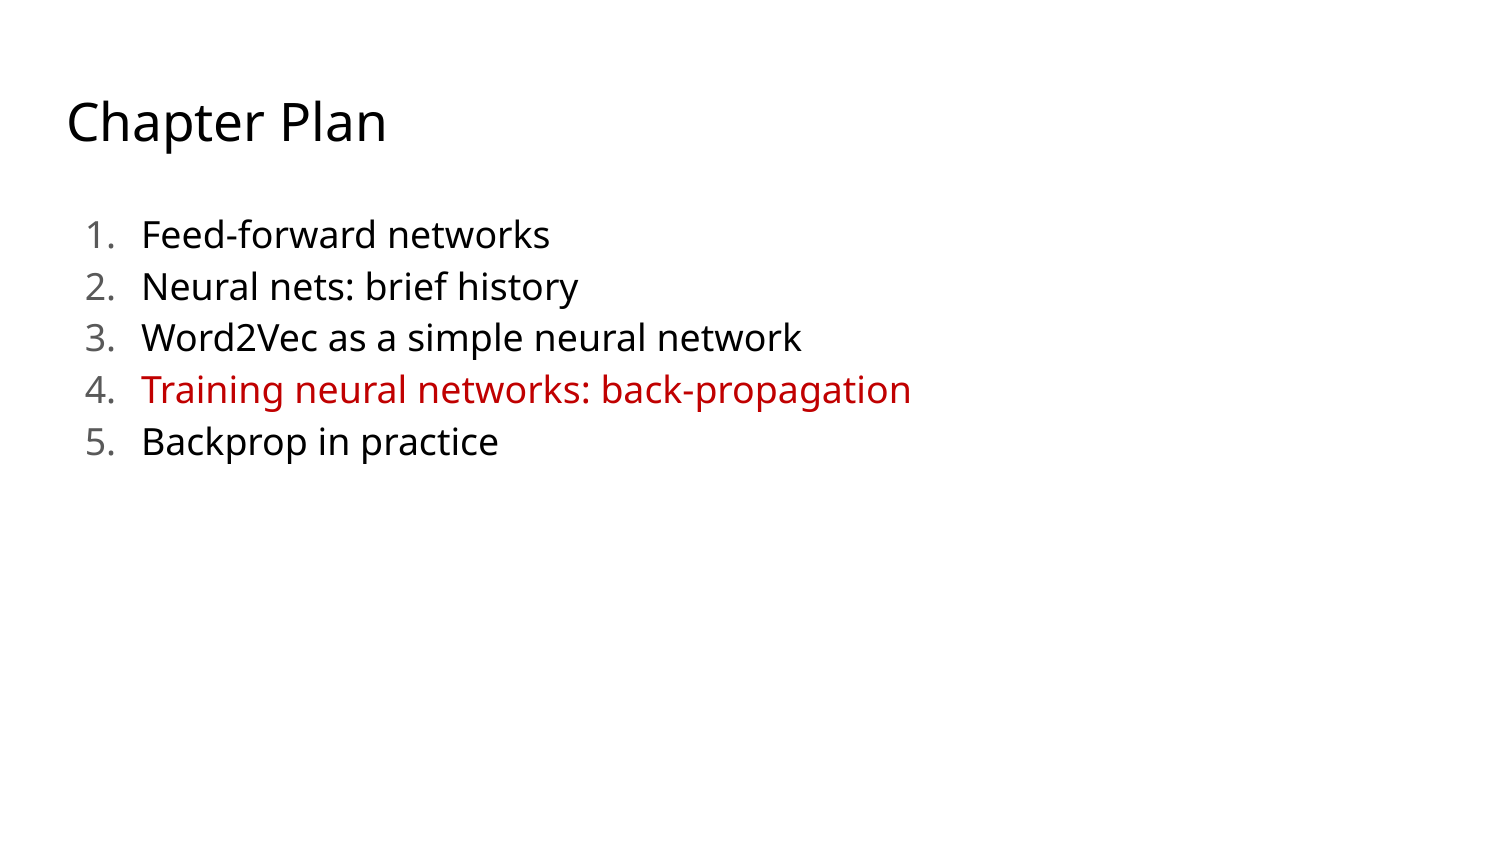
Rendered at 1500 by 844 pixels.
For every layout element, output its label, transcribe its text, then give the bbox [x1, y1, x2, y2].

title Chapter Plan [51, 72, 1449, 167]
list Feed-forward networks Neural nets: brief history Word2Vec as a simple neural network Training neural networks: back-propagation Backprop in practice [51, 189, 1449, 750]
